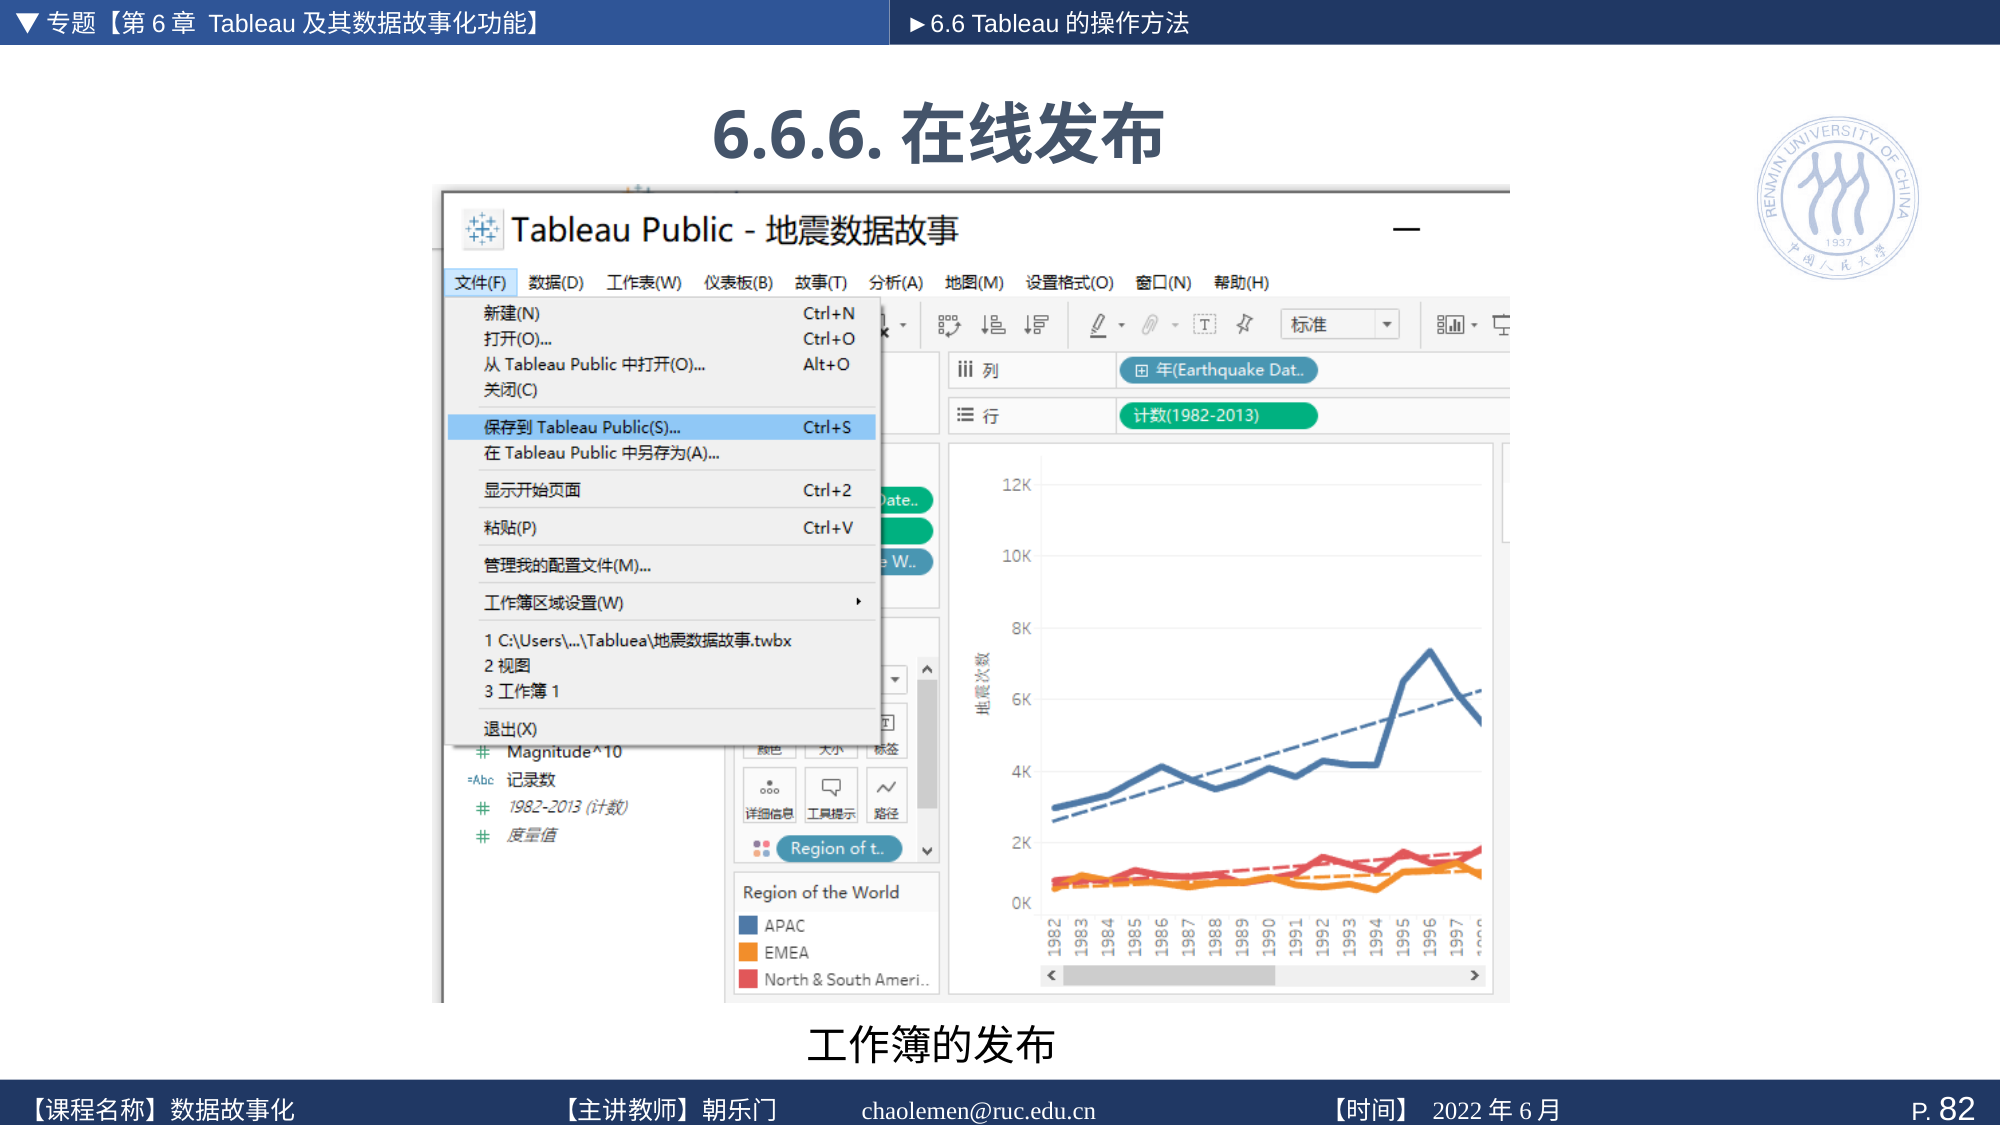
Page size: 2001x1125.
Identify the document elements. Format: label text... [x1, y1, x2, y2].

text_box 工作簿的发布 [735, 1011, 1569, 1077]
title 6.6.6.在线发布 [64, 64, 1816, 200]
picture [432, 184, 1510, 1003]
list ►6.6 Tableau的操作方法 [890, 0, 1249, 43]
list ▼专题【第6章 Tableau及其数据故事化功能】 [0, 0, 725, 43]
